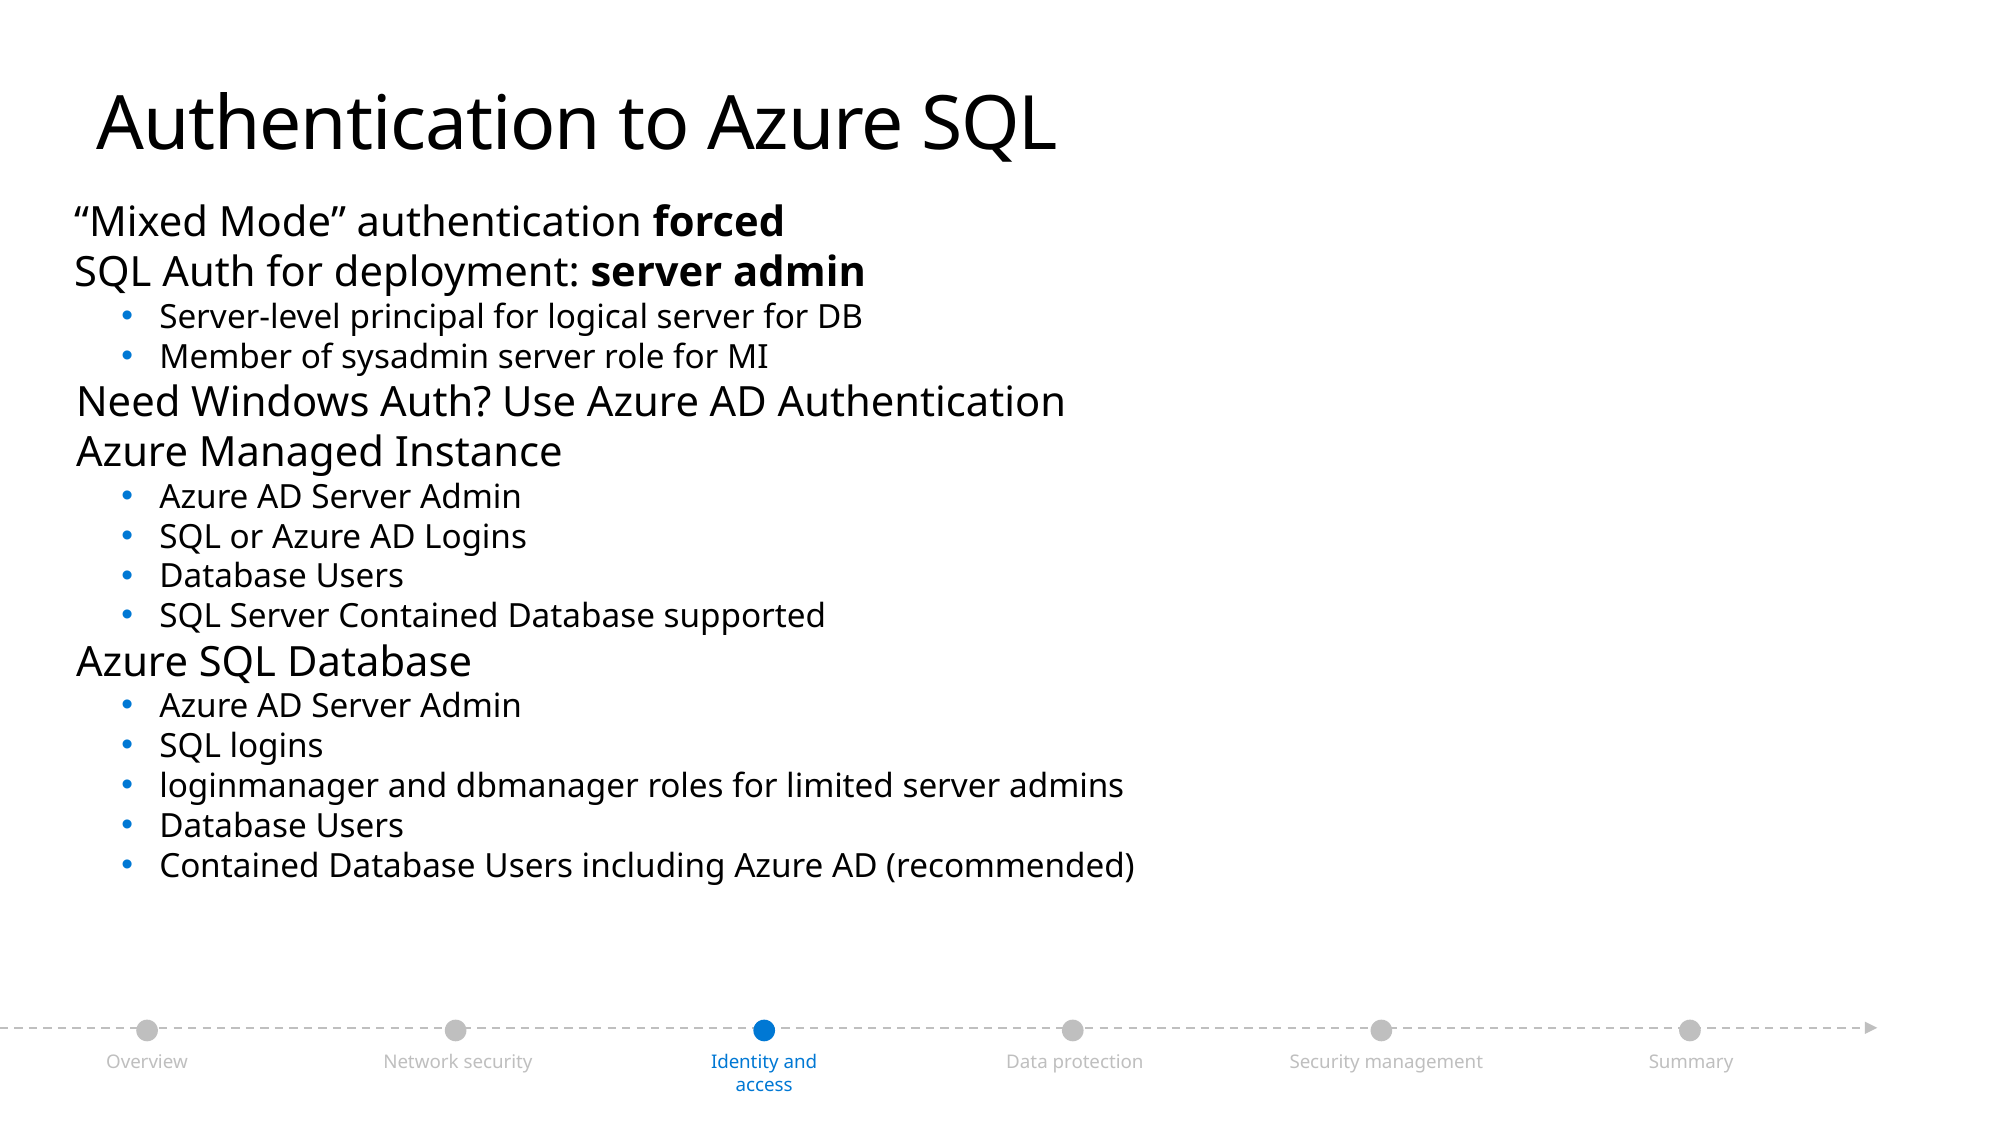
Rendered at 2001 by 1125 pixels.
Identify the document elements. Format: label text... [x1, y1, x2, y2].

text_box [0, 1019, 1878, 1074]
text_box “Mixed Mode” authentication forced SQL Auth for deployment: server admin Server-level principal for logical server for DB Member of sysadmin server role for MI Need Windows Auth? Use Azure AD Authentication Azure Managed Instance Azure AD Server Admin SQL or Azure AD Logins Database Users SQL Server Contained Database supported Azure SQL Database Azure AD Server Admin SQL logins loginmanager and dbmanager roles for limited server admins Database Users Contained Database Users including Azure AD (recommended) [74, 194, 1137, 975]
title Authentication to Azure SQL [96, 75, 1904, 166]
